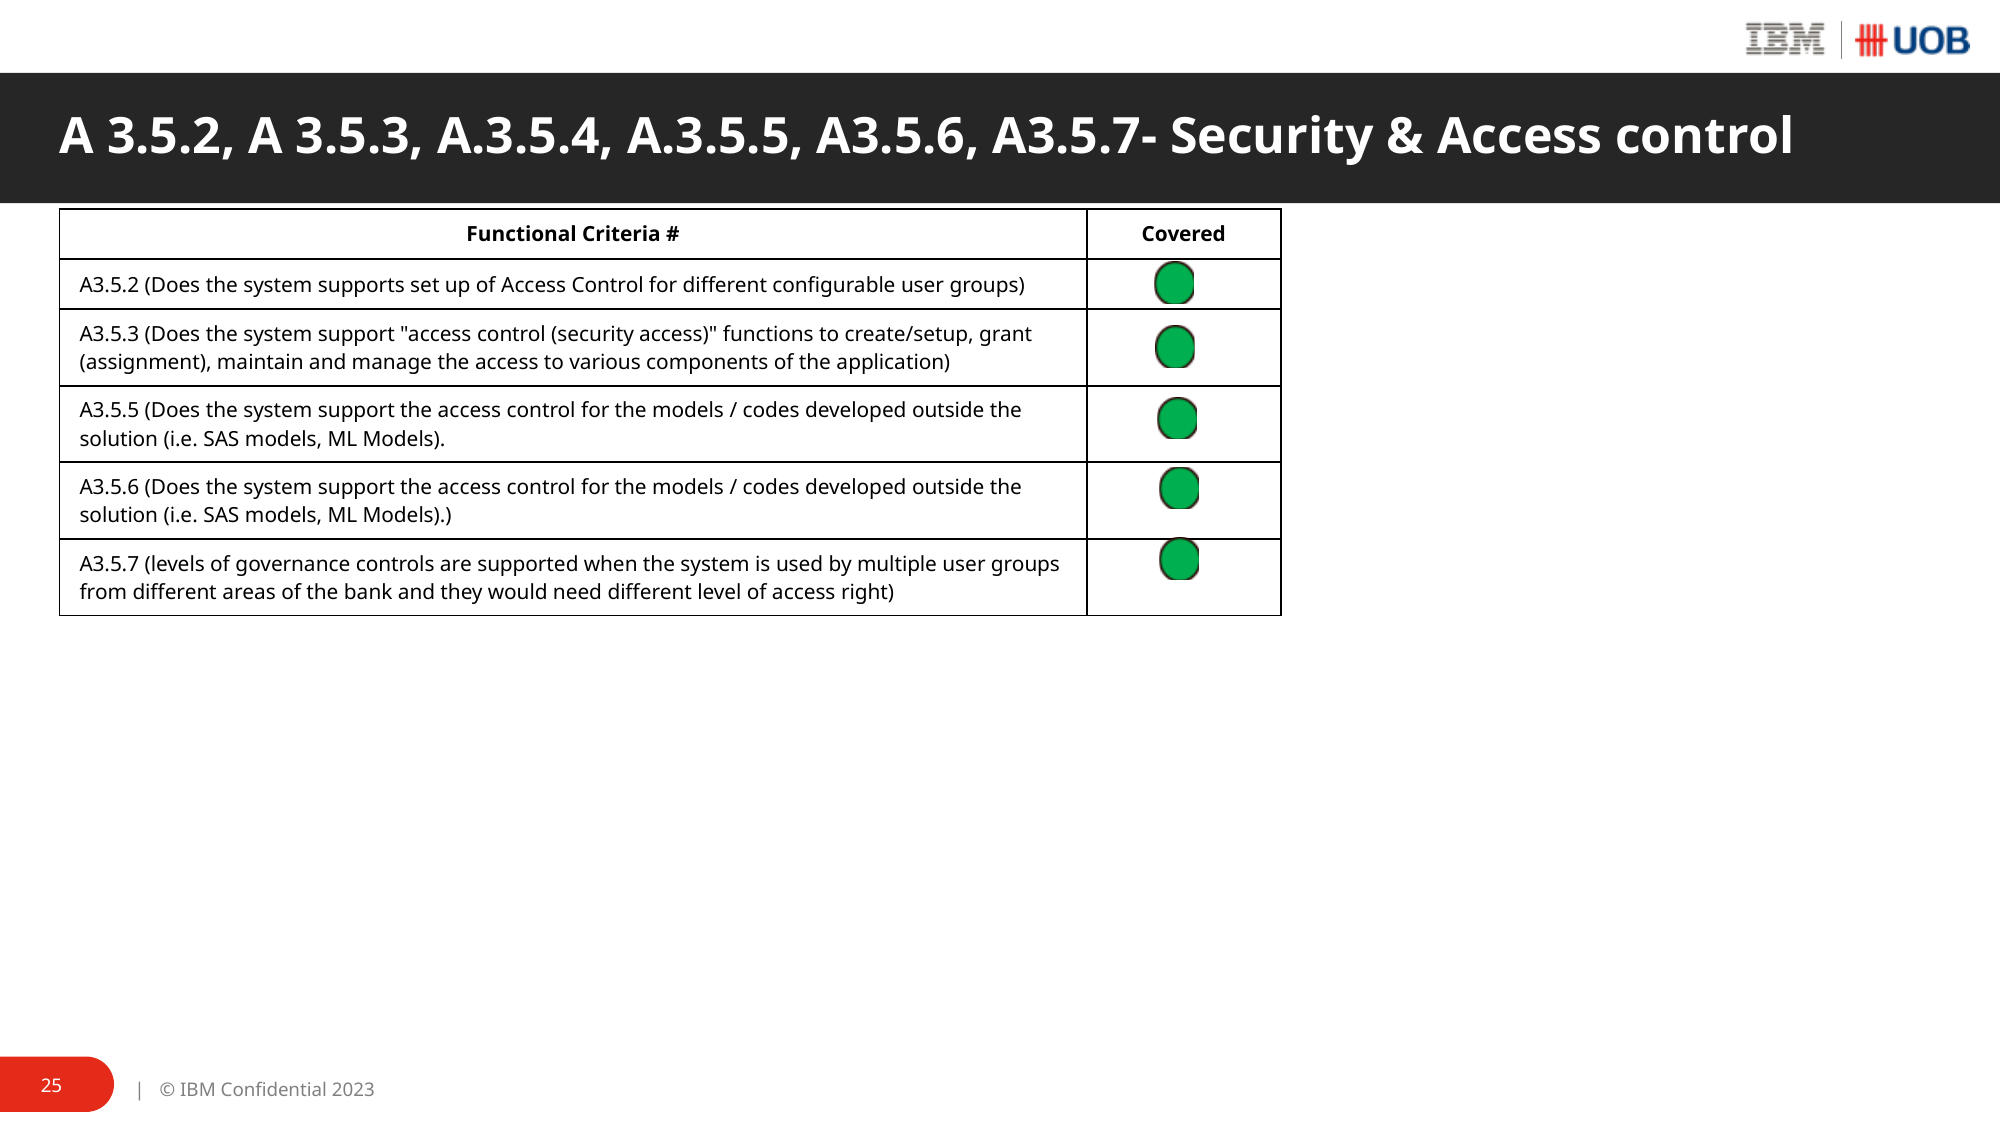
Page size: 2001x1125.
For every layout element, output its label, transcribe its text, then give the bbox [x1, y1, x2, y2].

picture [1154, 261, 1194, 304]
table_header Functional Criteria # [60, 210, 1086, 258]
picture [1155, 325, 1195, 368]
table_cell A3.5.7 (levels of governance controls are supported when the system is used by multiple user groups from different areas of the bank and they would need different level of access right) [60, 540, 1086, 615]
picture [1159, 466, 1199, 509]
table_cell [1088, 310, 1280, 385]
picture [1157, 397, 1197, 439]
table_cell [1088, 540, 1280, 615]
table_cell A3.5.6 (Does the system support the access control for the models / codes developed outside the solution (i.e. SAS models, ML Models).) [60, 463, 1086, 538]
table_cell [1088, 260, 1280, 308]
picture [1855, 10, 1970, 71]
table_cell A3.5.3 (Does the system support "access control (security access)" functions to create/setup, grant (assignment), maintain and manage the access to various components of the application) [60, 310, 1086, 385]
table_cell [1088, 463, 1280, 538]
table_header Covered [1088, 210, 1280, 258]
table_cell [1088, 387, 1280, 461]
picture [1159, 537, 1199, 580]
table_cell A3.5.2 (Does the system supports set up of Access Control for different configurable user groups) [60, 260, 1086, 308]
table_cell A3.5.5 (Does the system support the access control for the models / codes developed outside the solution (i.e. SAS models, ML Models). [60, 387, 1086, 461]
title A 3.5.2, A 3.5.3, A.3.5.4, A.3.5.5, A3.5.6, A3.5.7- Security & Access control [59, 102, 1937, 174]
